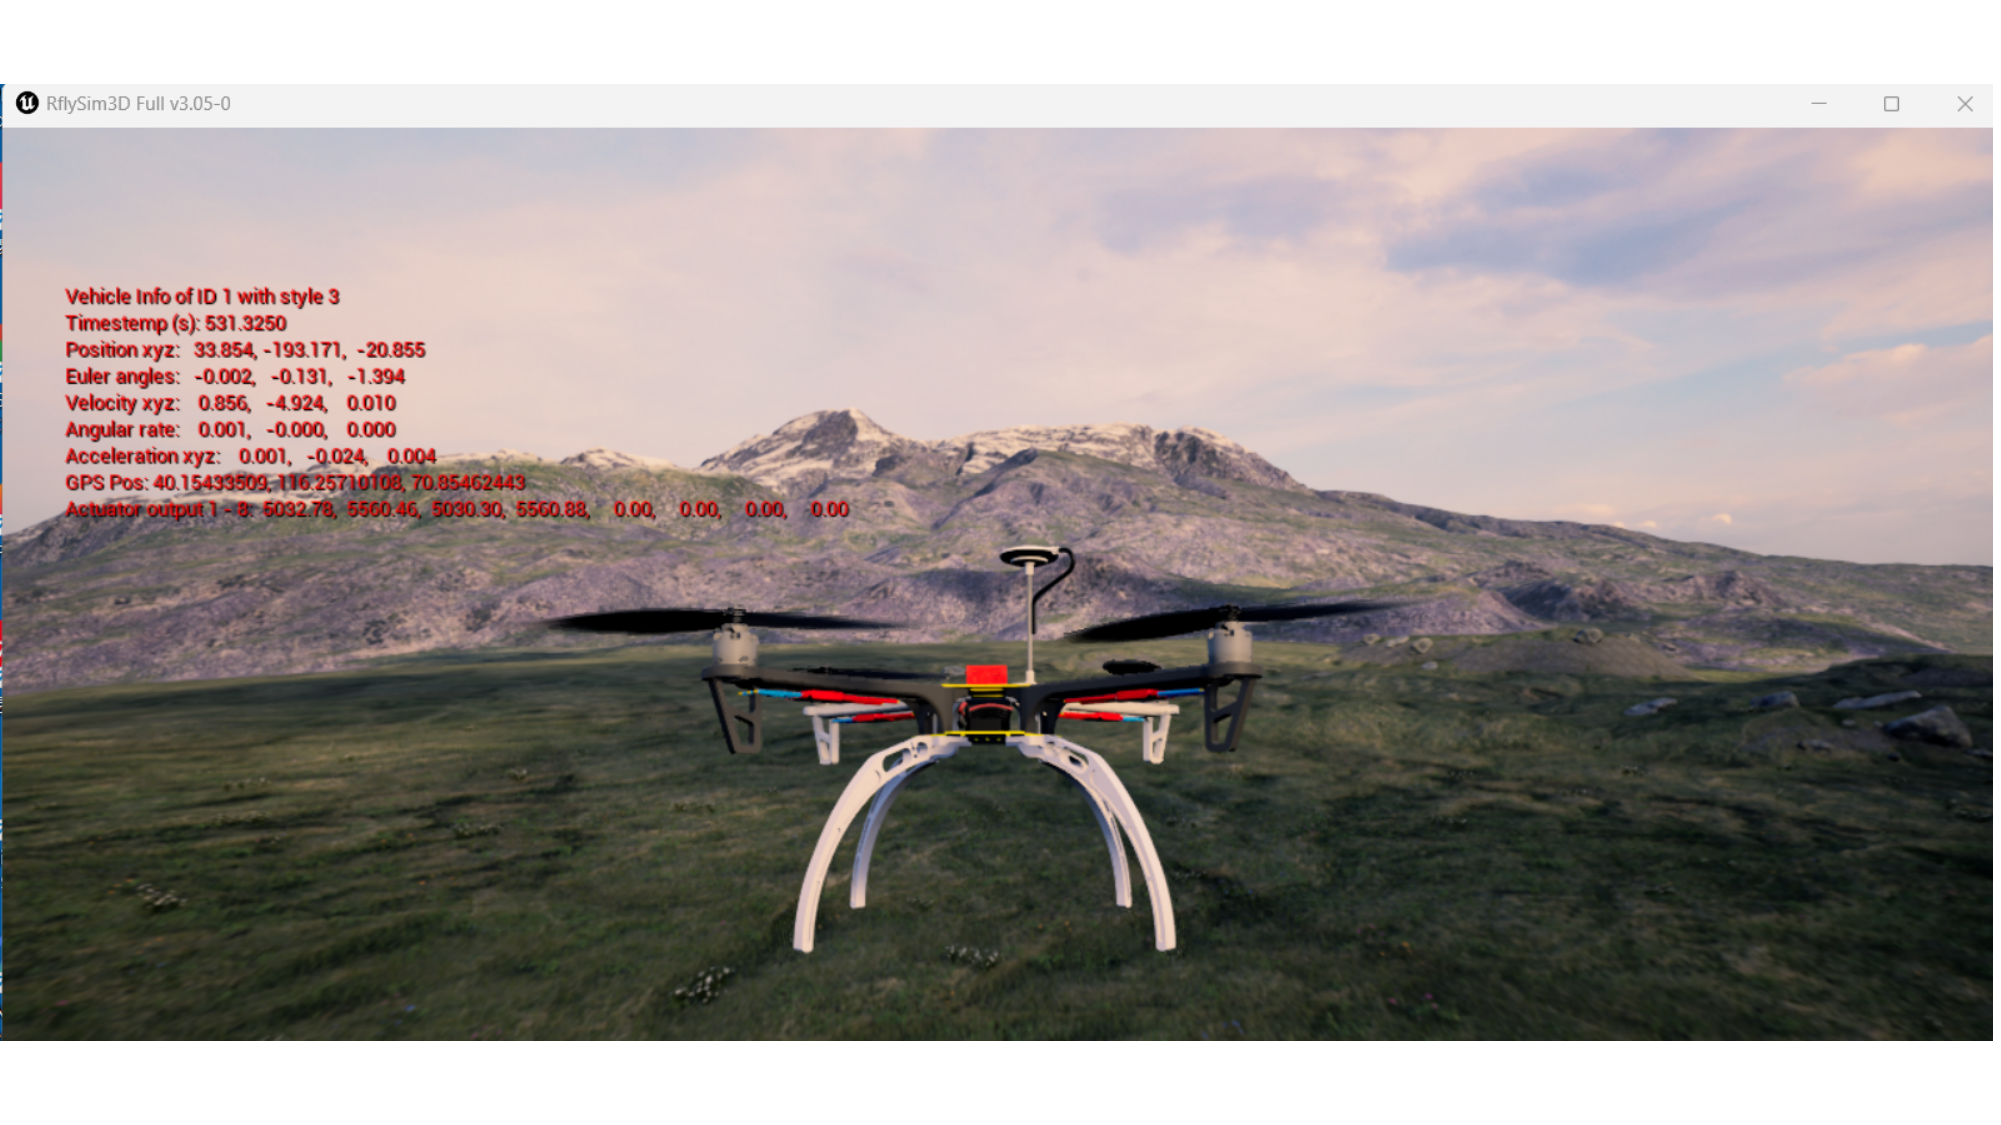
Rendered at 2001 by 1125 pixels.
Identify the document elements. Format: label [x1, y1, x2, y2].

picture [0, 83, 1993, 1042]
